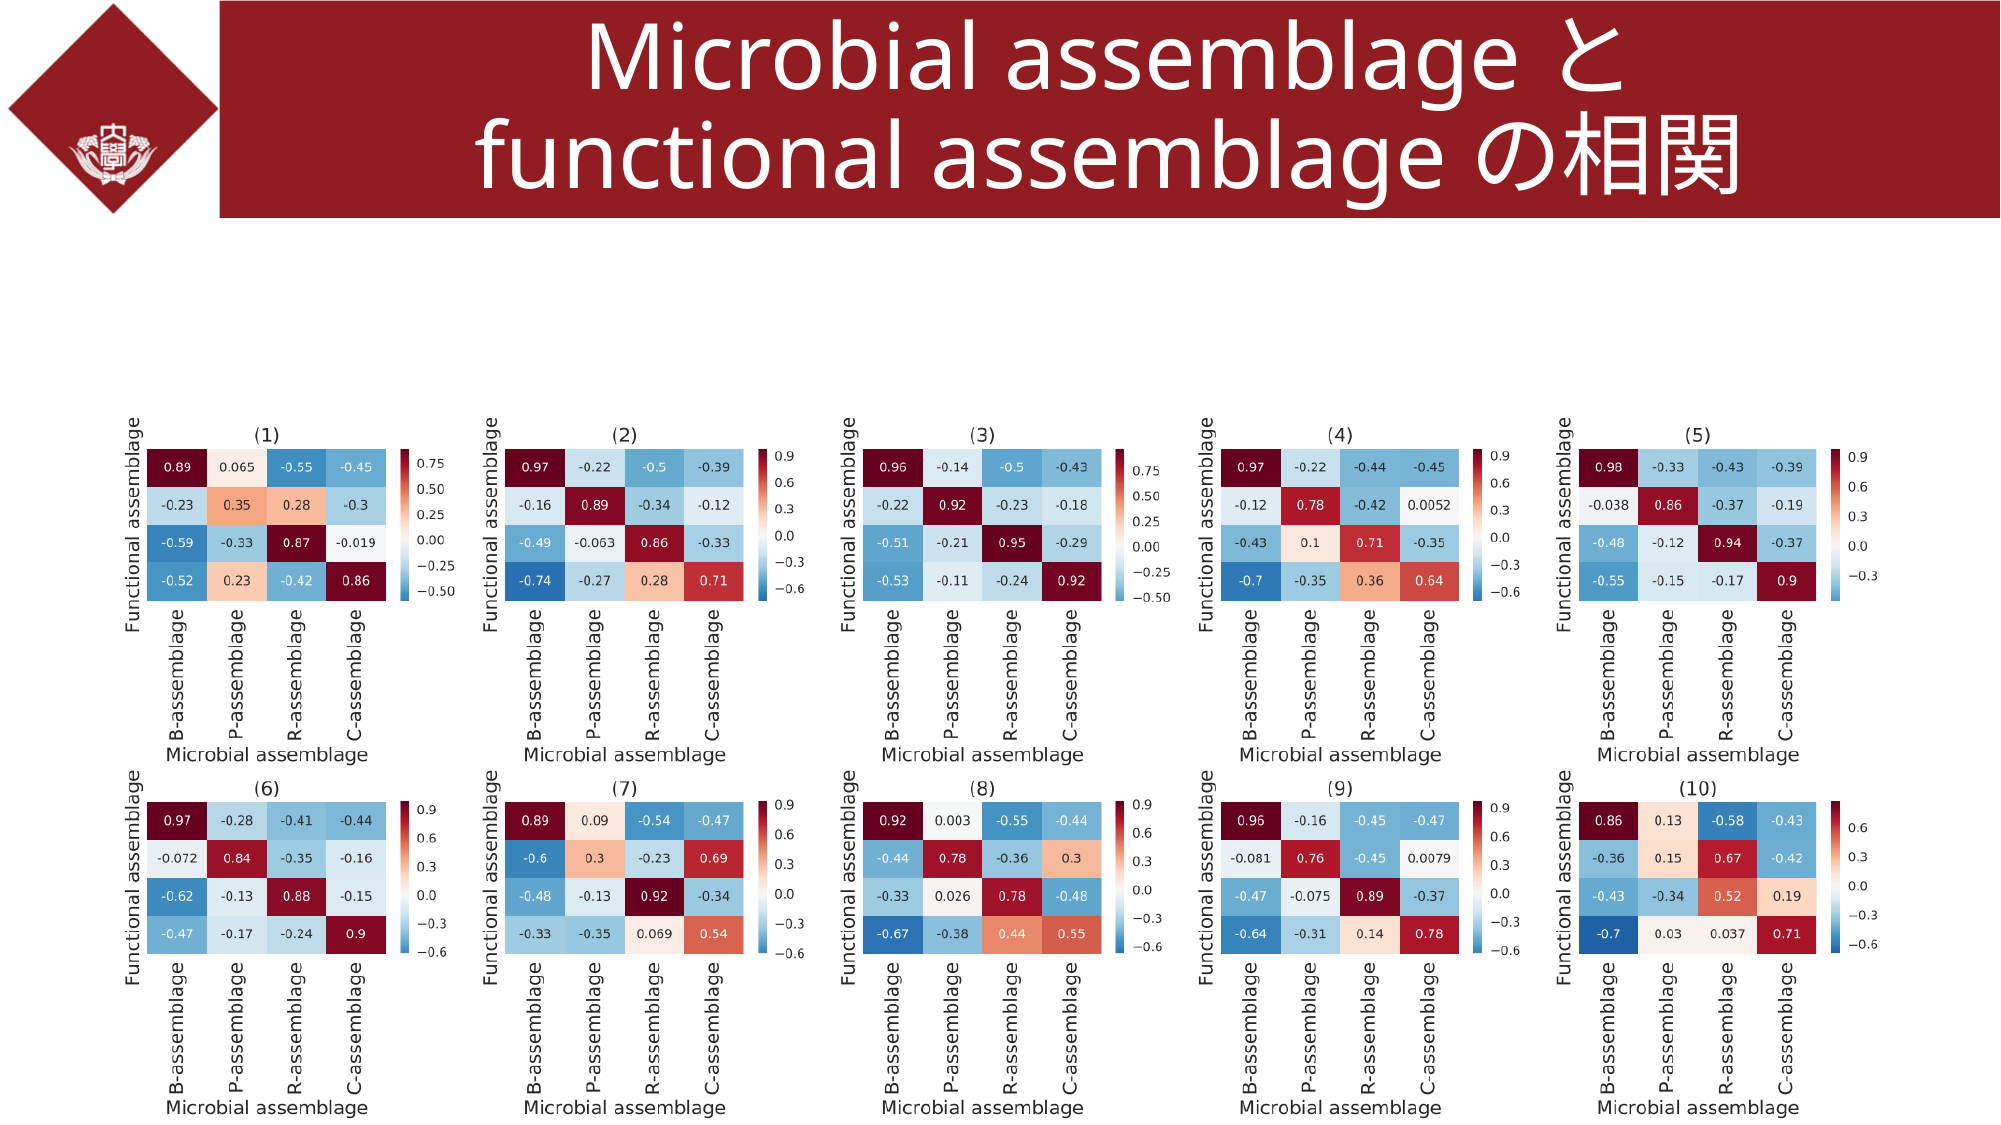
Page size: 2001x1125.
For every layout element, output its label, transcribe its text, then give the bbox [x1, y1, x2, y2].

picture [0, 0, 224, 221]
picture [115, 407, 1885, 1125]
title Microbial assemblageと functional assemblageの相関 [219, 0, 2000, 218]
